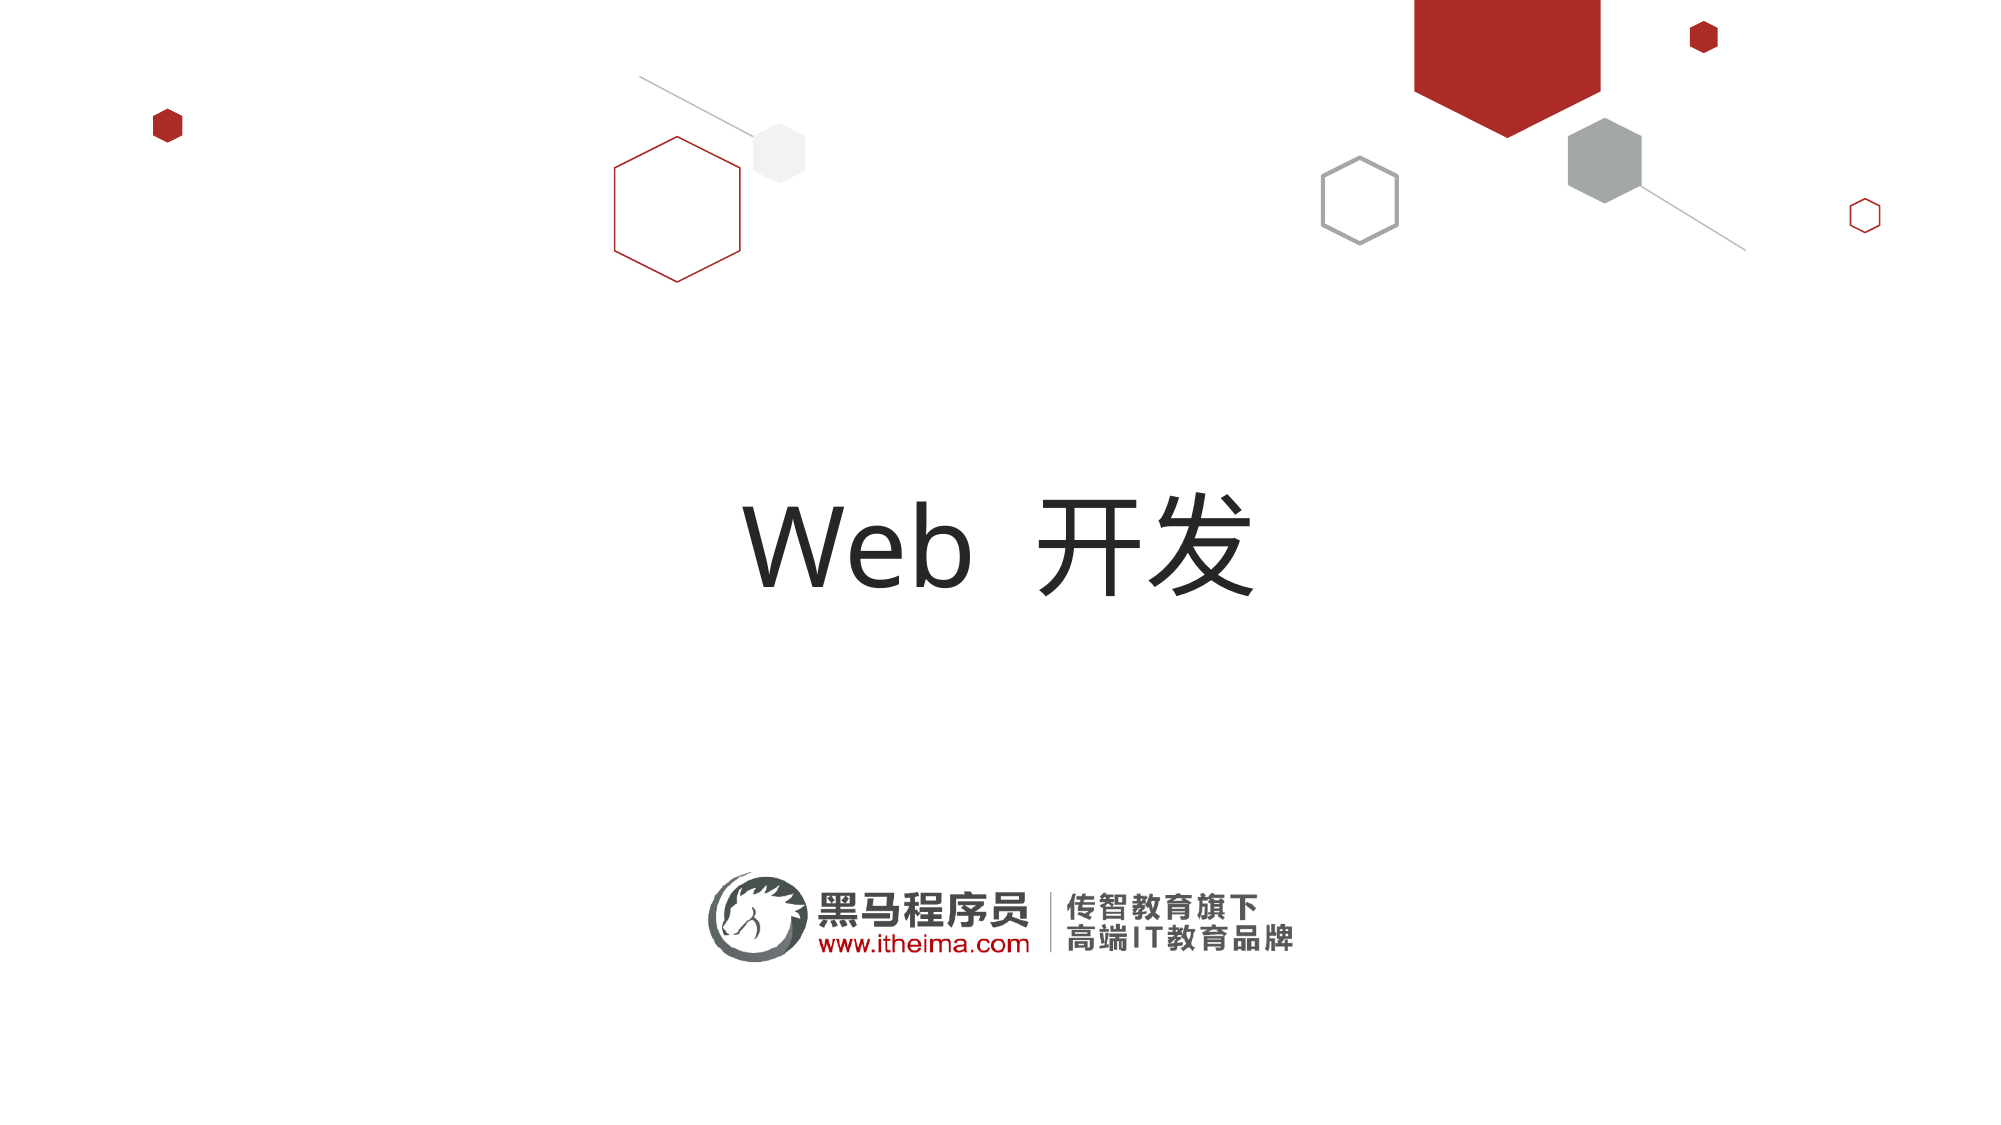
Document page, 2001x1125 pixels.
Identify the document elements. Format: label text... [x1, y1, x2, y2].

title Web 开发 [135, 447, 1865, 638]
picture [707, 868, 1293, 965]
